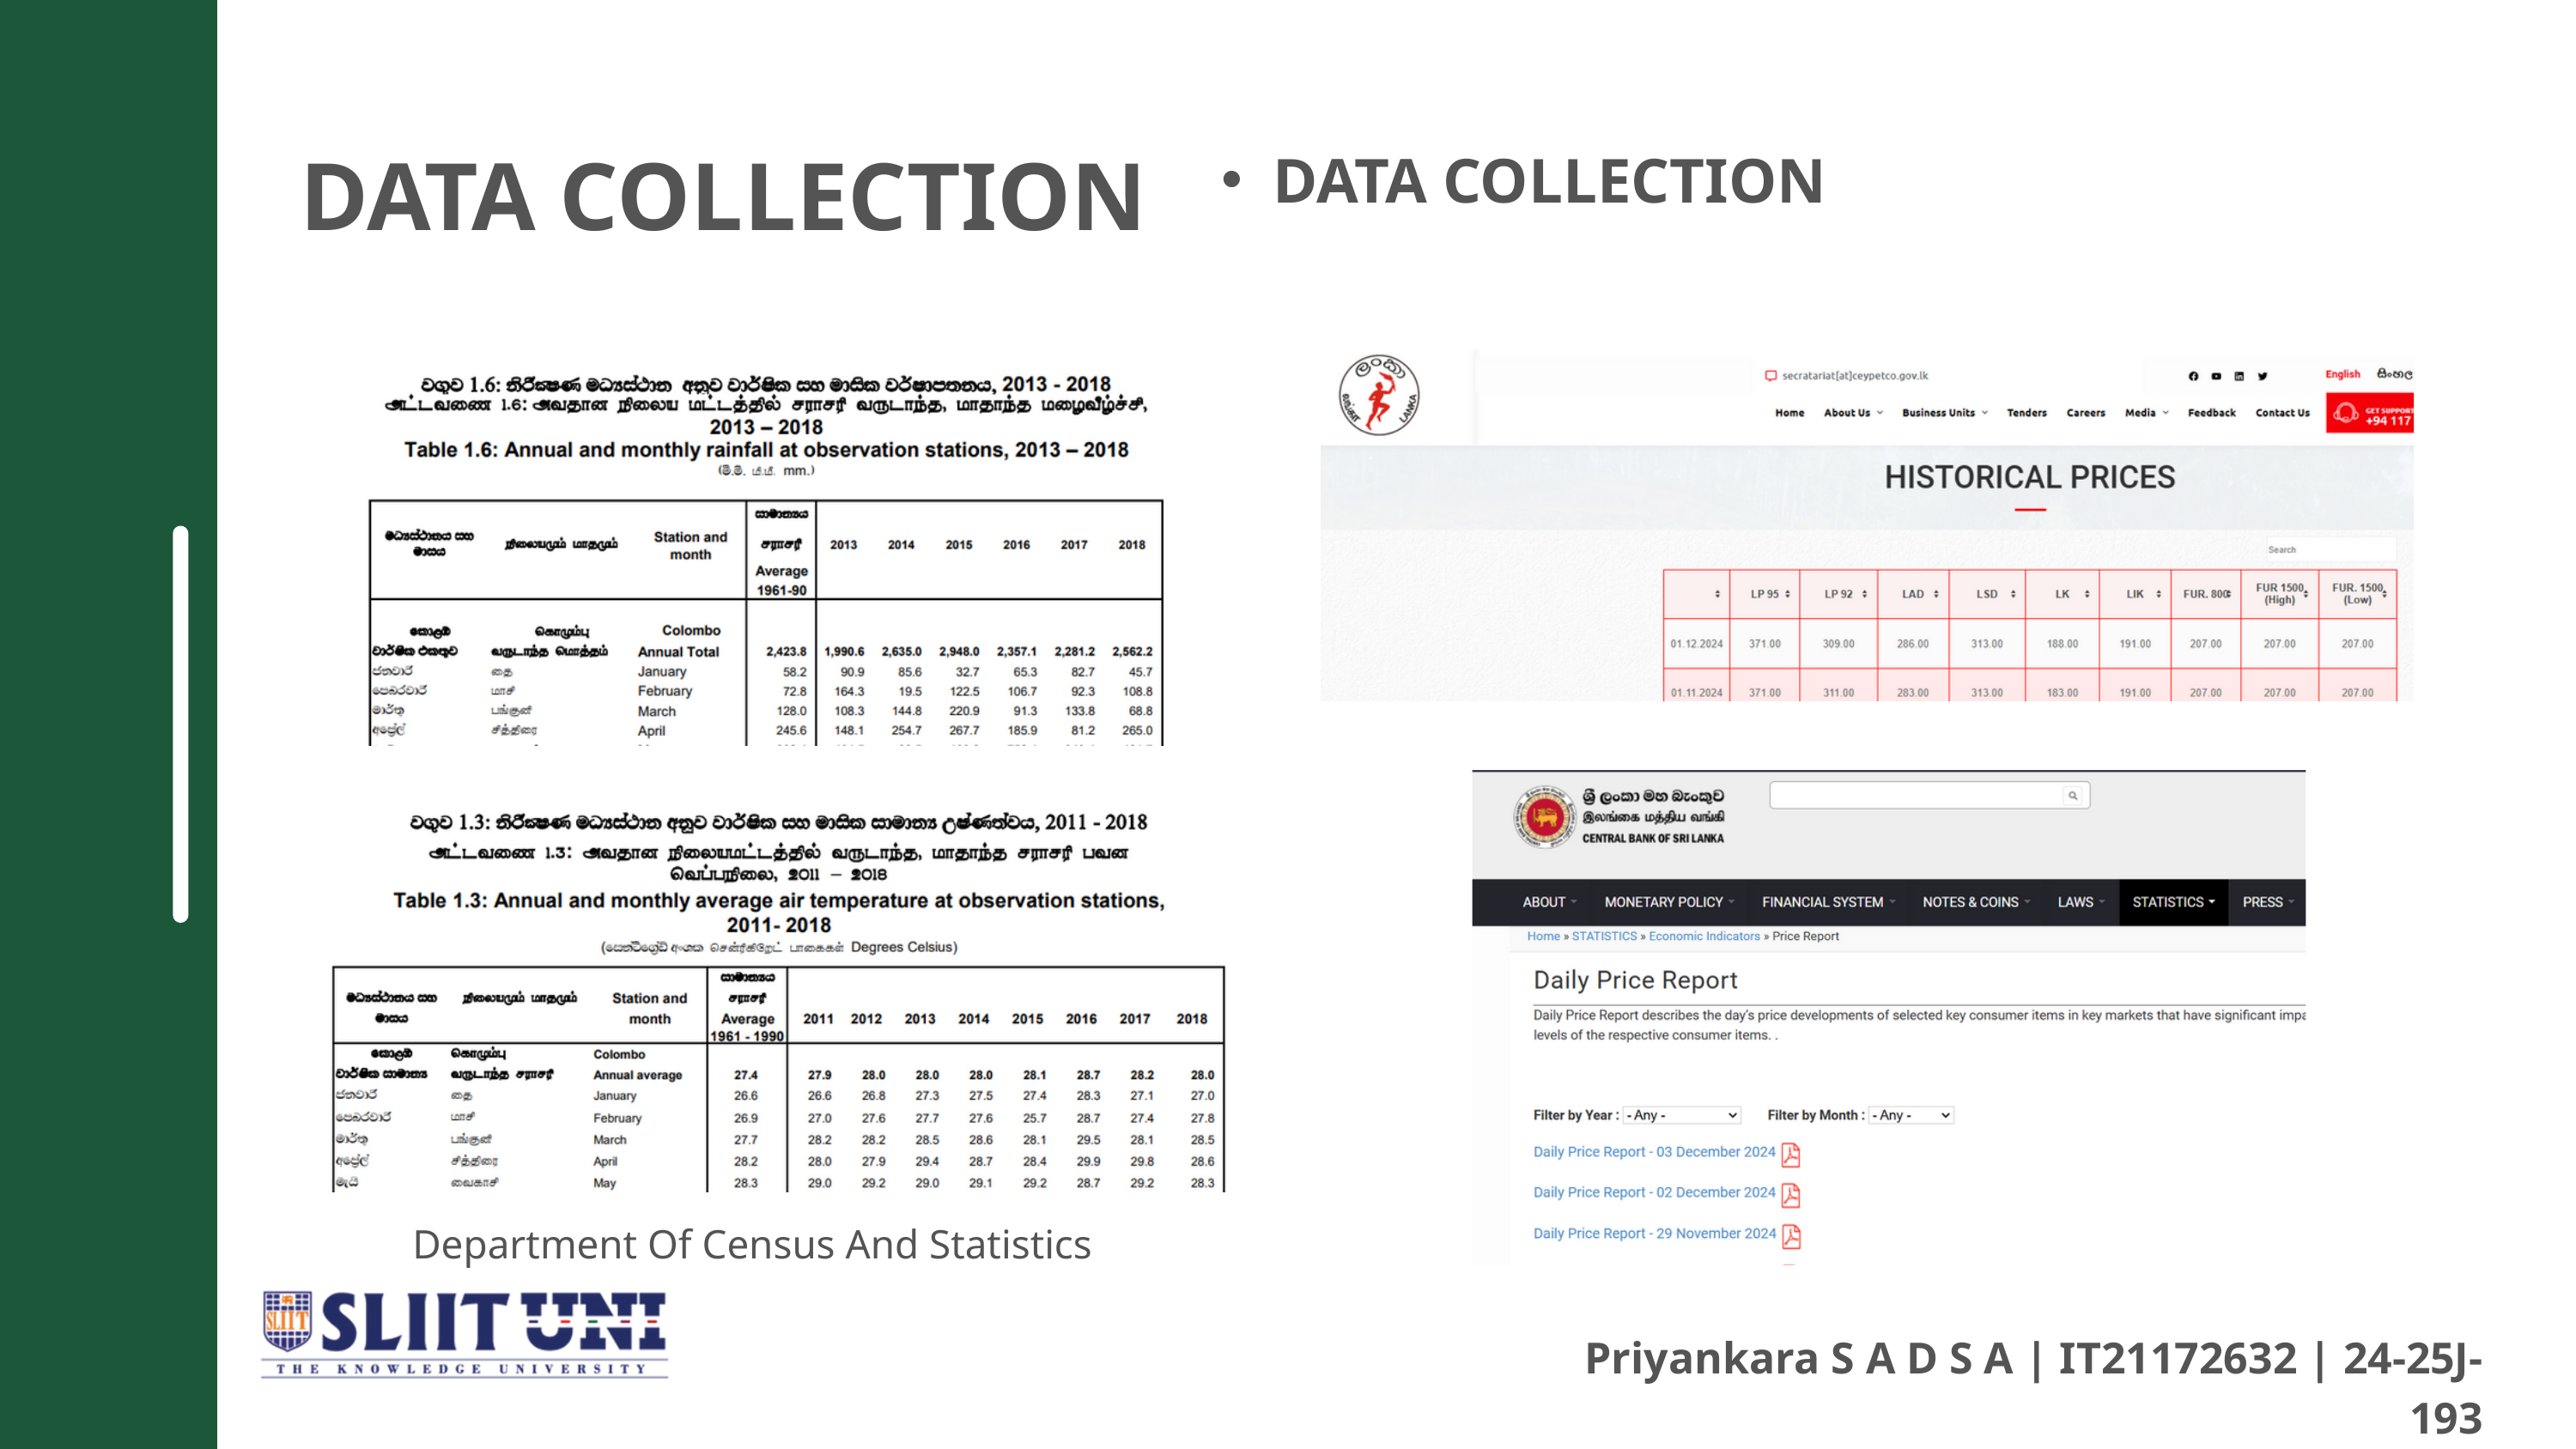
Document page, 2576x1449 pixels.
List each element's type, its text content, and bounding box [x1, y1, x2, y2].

text_box Department Of Census And Statistics [396, 1215, 1109, 1267]
text_box Priyankara S A D S A | IT21172632 | 24-25J-193 [1580, 1322, 2483, 1443]
text_box [300, 808, 1242, 1192]
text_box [0, 0, 218, 1449]
text_box [246, 1275, 682, 1393]
text_box DATA COLLECTION [300, 119, 1170, 250]
text_box [1321, 349, 2415, 701]
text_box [173, 525, 189, 924]
text_box [321, 340, 1184, 746]
text_box [1472, 770, 2306, 1265]
text_box [300, 318, 1163, 724]
text_box DATA COLLECTION [1169, 130, 2032, 215]
